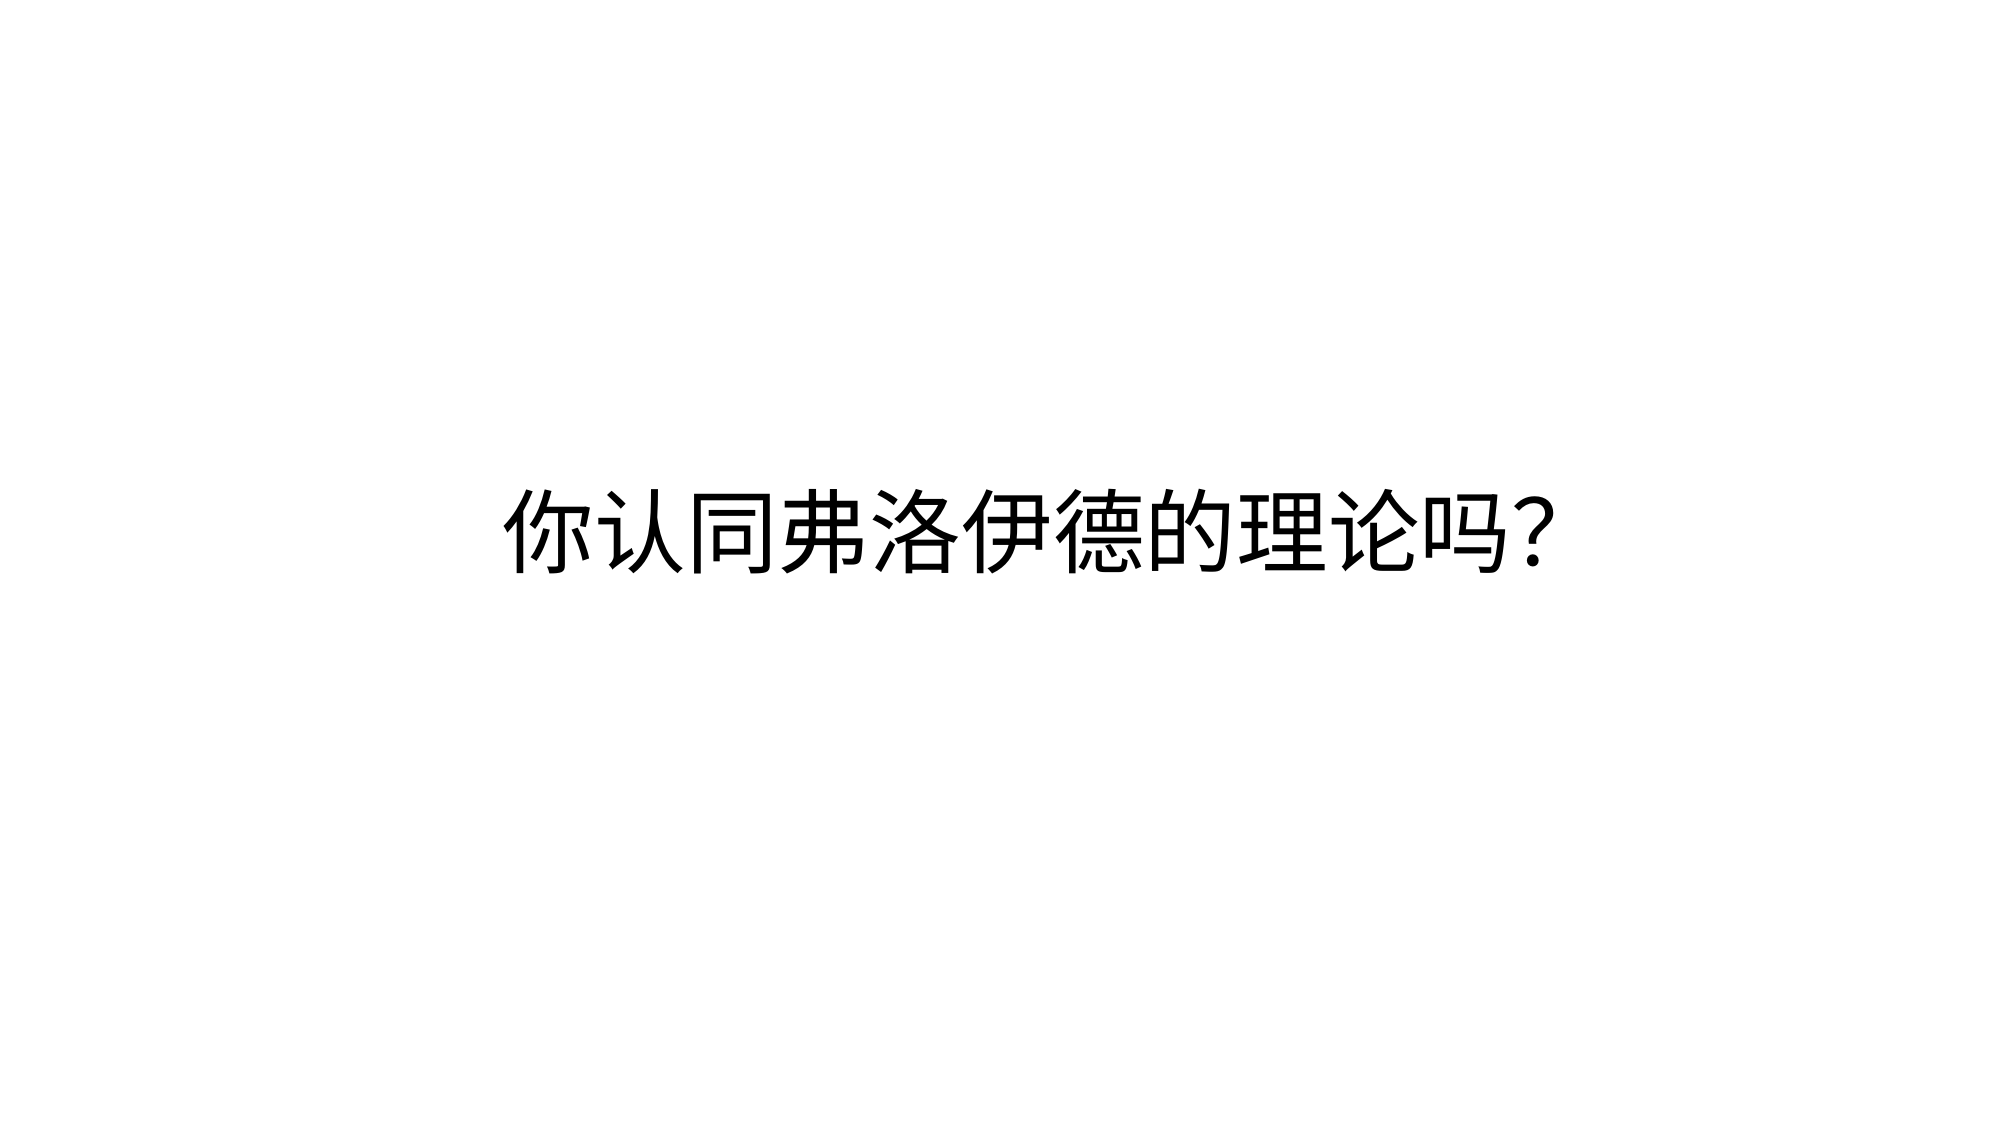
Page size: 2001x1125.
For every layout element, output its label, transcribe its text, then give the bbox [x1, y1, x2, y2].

title 你认同弗洛伊德的理论吗？ [487, 428, 2000, 646]
